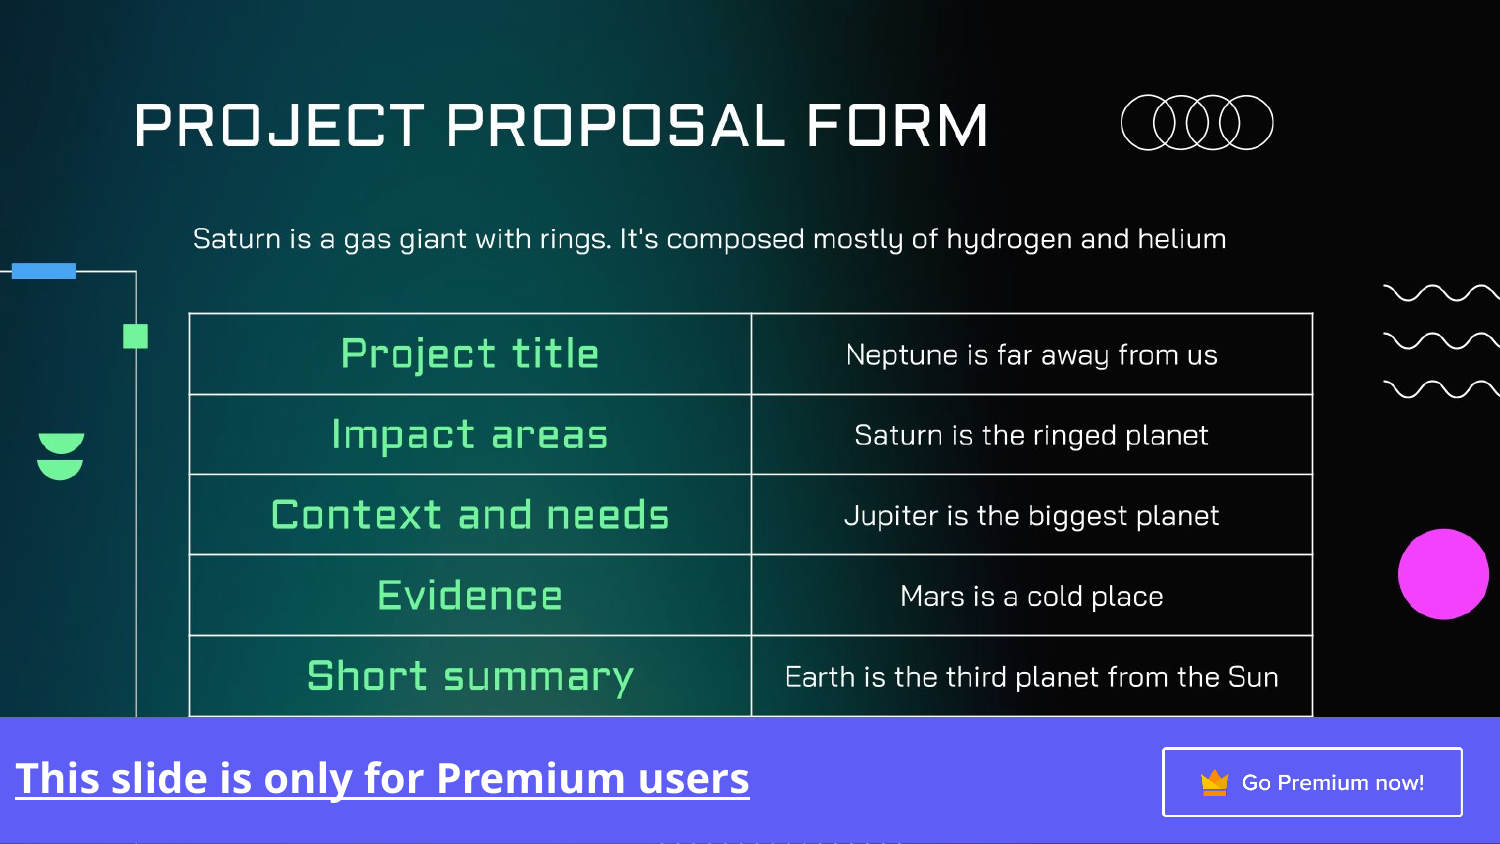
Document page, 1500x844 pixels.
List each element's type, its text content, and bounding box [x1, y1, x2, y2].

picture [0, 0, 1500, 717]
picture [1162, 747, 1463, 817]
text_box This slide is only for Premium users [0, 717, 1500, 844]
